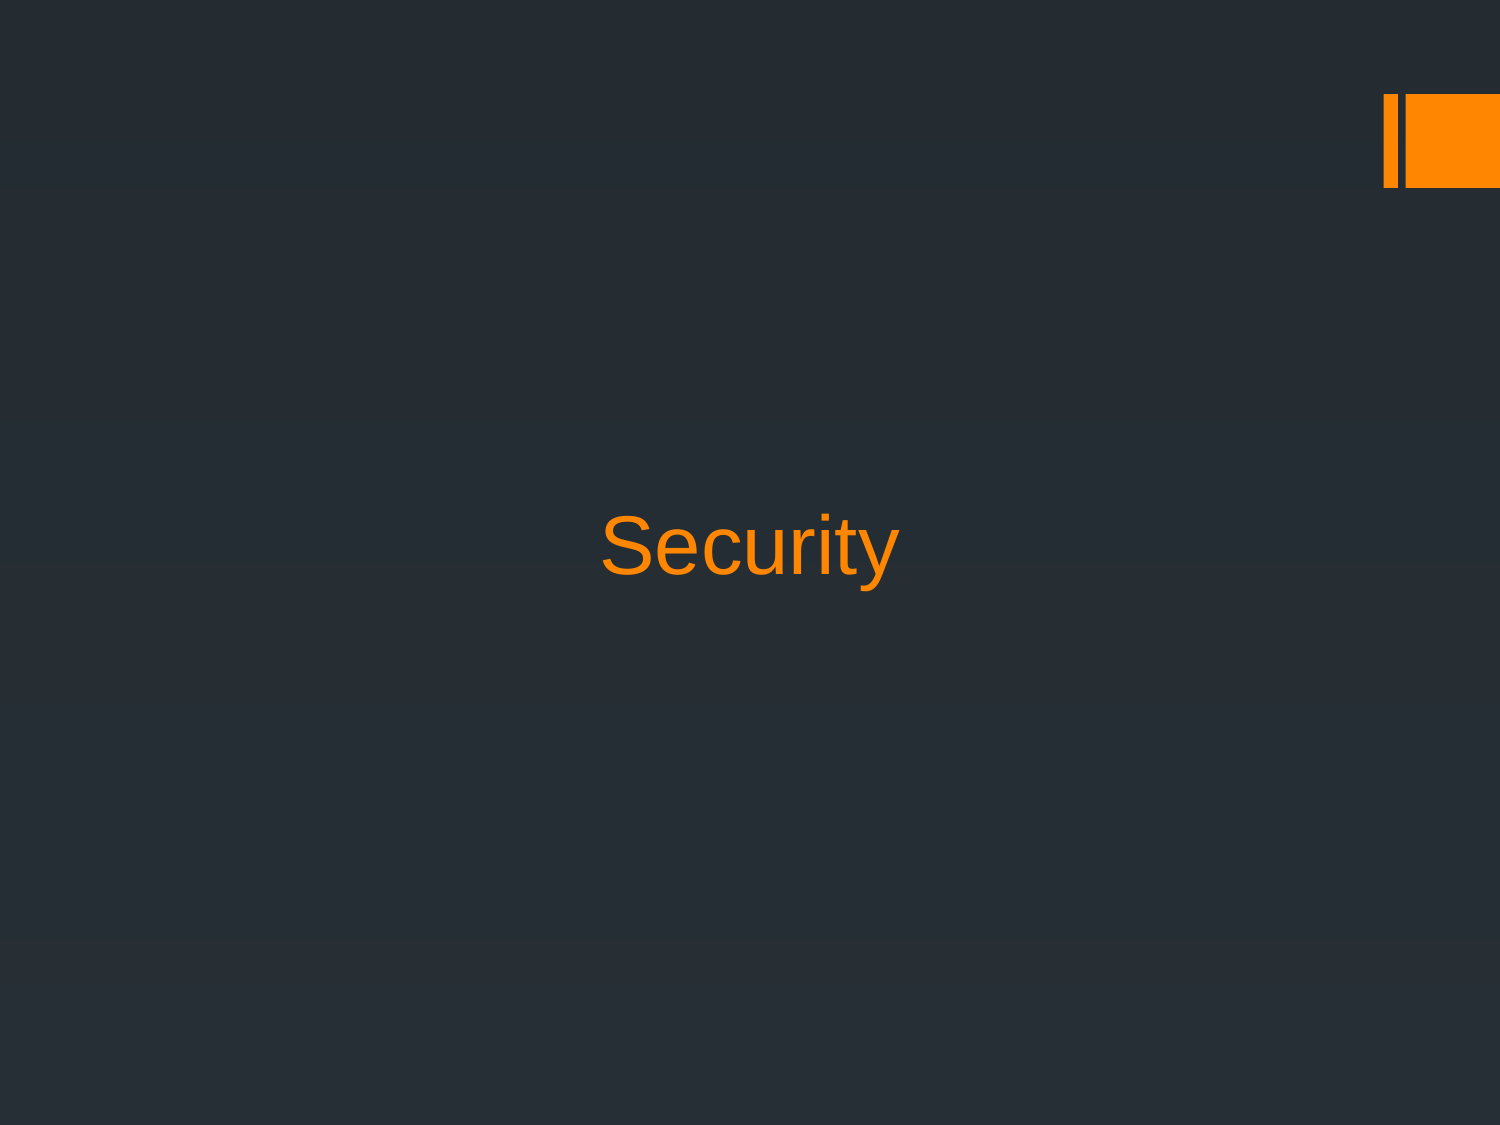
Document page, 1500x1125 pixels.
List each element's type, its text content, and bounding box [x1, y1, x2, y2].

title Security [150, 412, 1350, 839]
